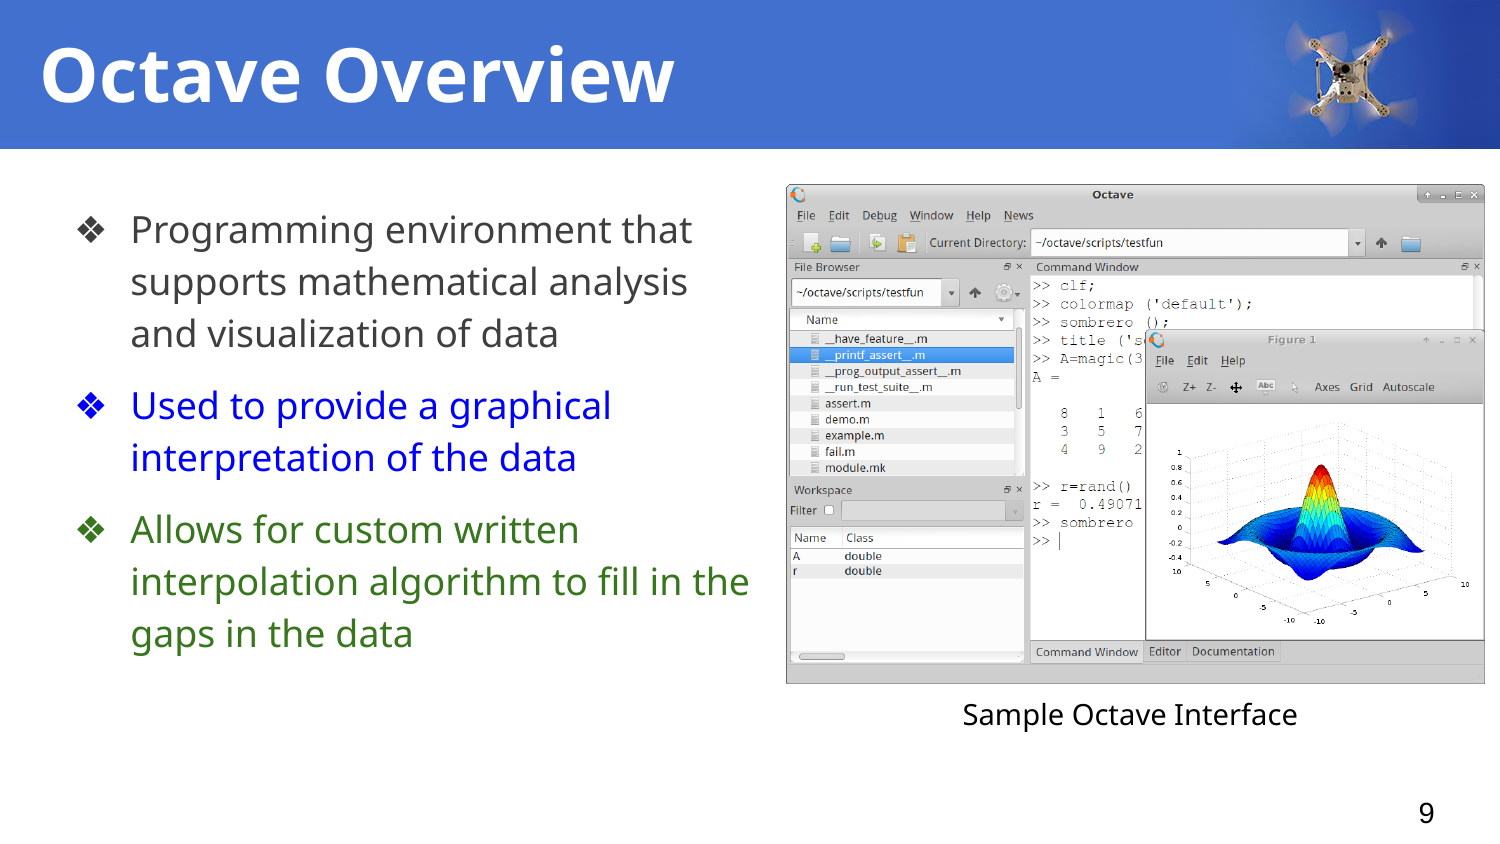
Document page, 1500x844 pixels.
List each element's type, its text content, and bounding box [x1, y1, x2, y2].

list Programming environment that supports mathematical analysis and visualization of data Used to provide a graphical interpretation of the data Allows for custom written interpolation algorithm to fill in the gaps in the data [40, 184, 778, 726]
slide_number ‹#› [1403, 779, 1494, 844]
picture [0, 0, 1500, 844]
text_box Sample Octave Interface [875, 693, 1386, 747]
title Octave Overview [24, 0, 1309, 146]
